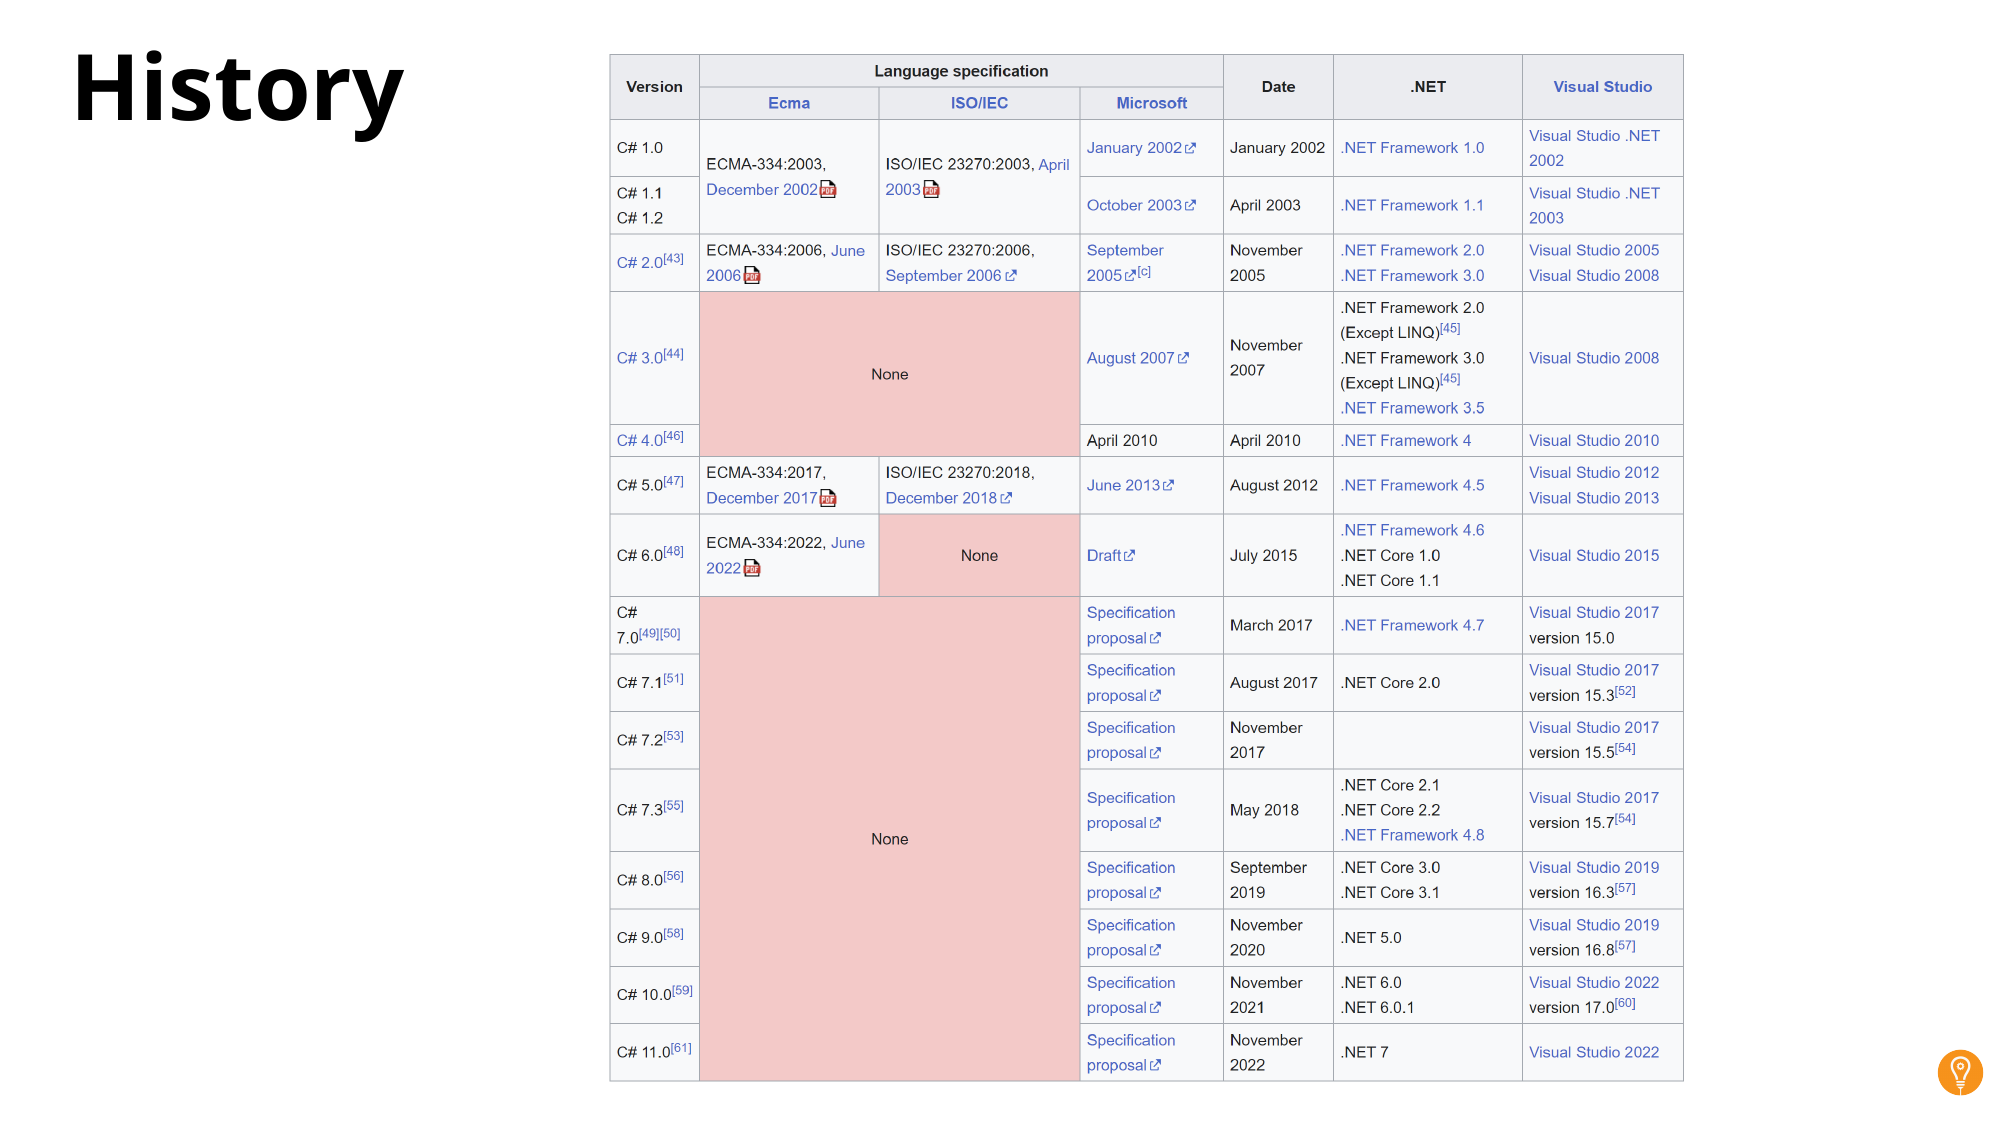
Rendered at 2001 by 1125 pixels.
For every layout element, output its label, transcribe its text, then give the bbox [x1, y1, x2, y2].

picture [1937, 1049, 1984, 1096]
title History [55, 19, 1946, 162]
picture [602, 45, 1691, 1092]
